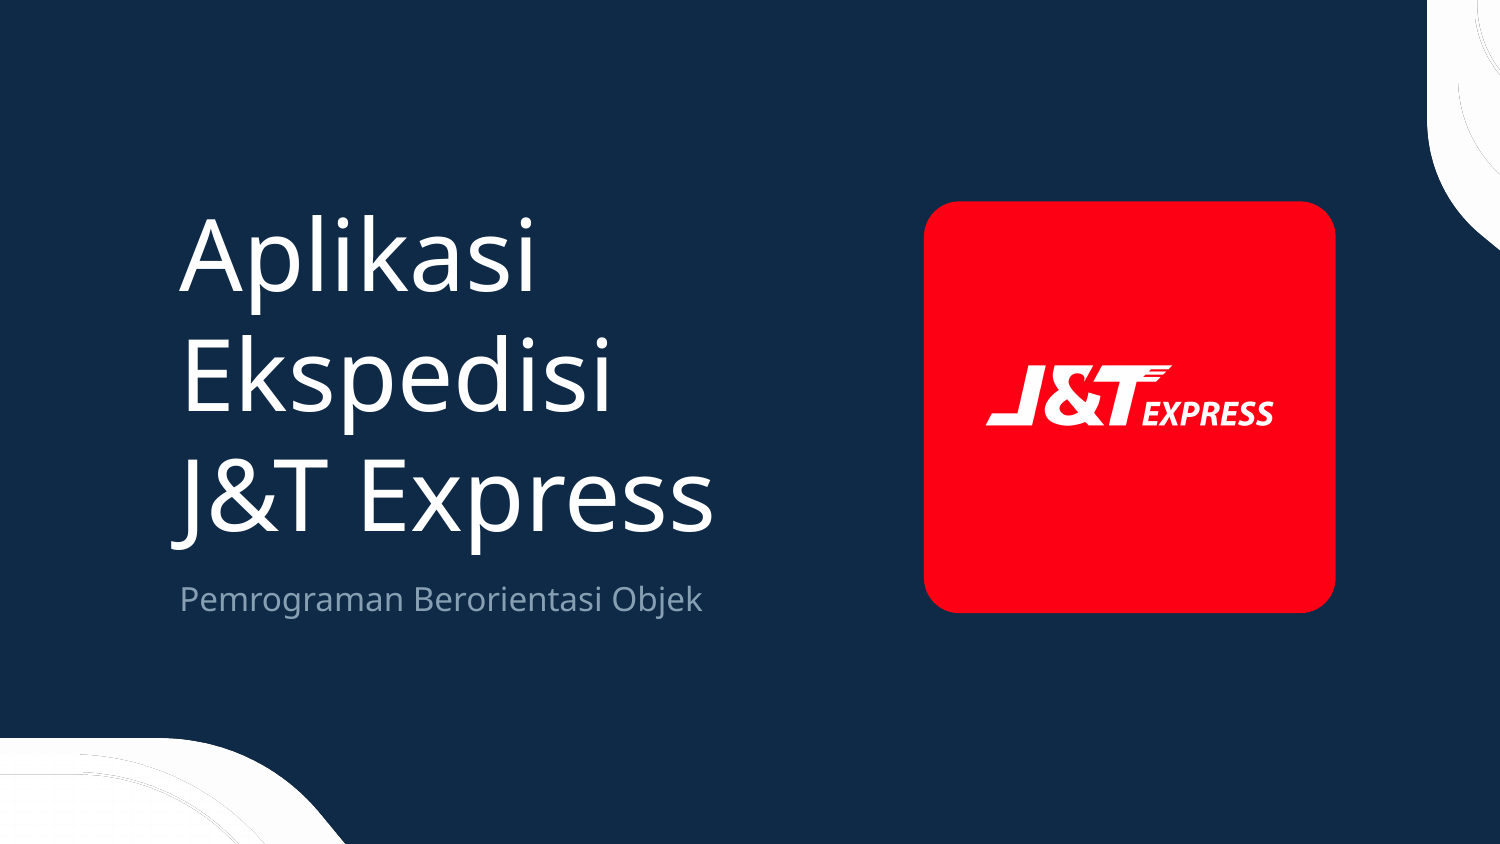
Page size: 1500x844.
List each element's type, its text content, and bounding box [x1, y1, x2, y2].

subtitle Pemrograman Berorientasi Objek [164, 570, 850, 628]
title Aplikasi Ekspedisi J&T Express [164, 211, 850, 559]
picture [923, 201, 1336, 614]
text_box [1427, 0, 1500, 257]
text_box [0, 738, 349, 844]
